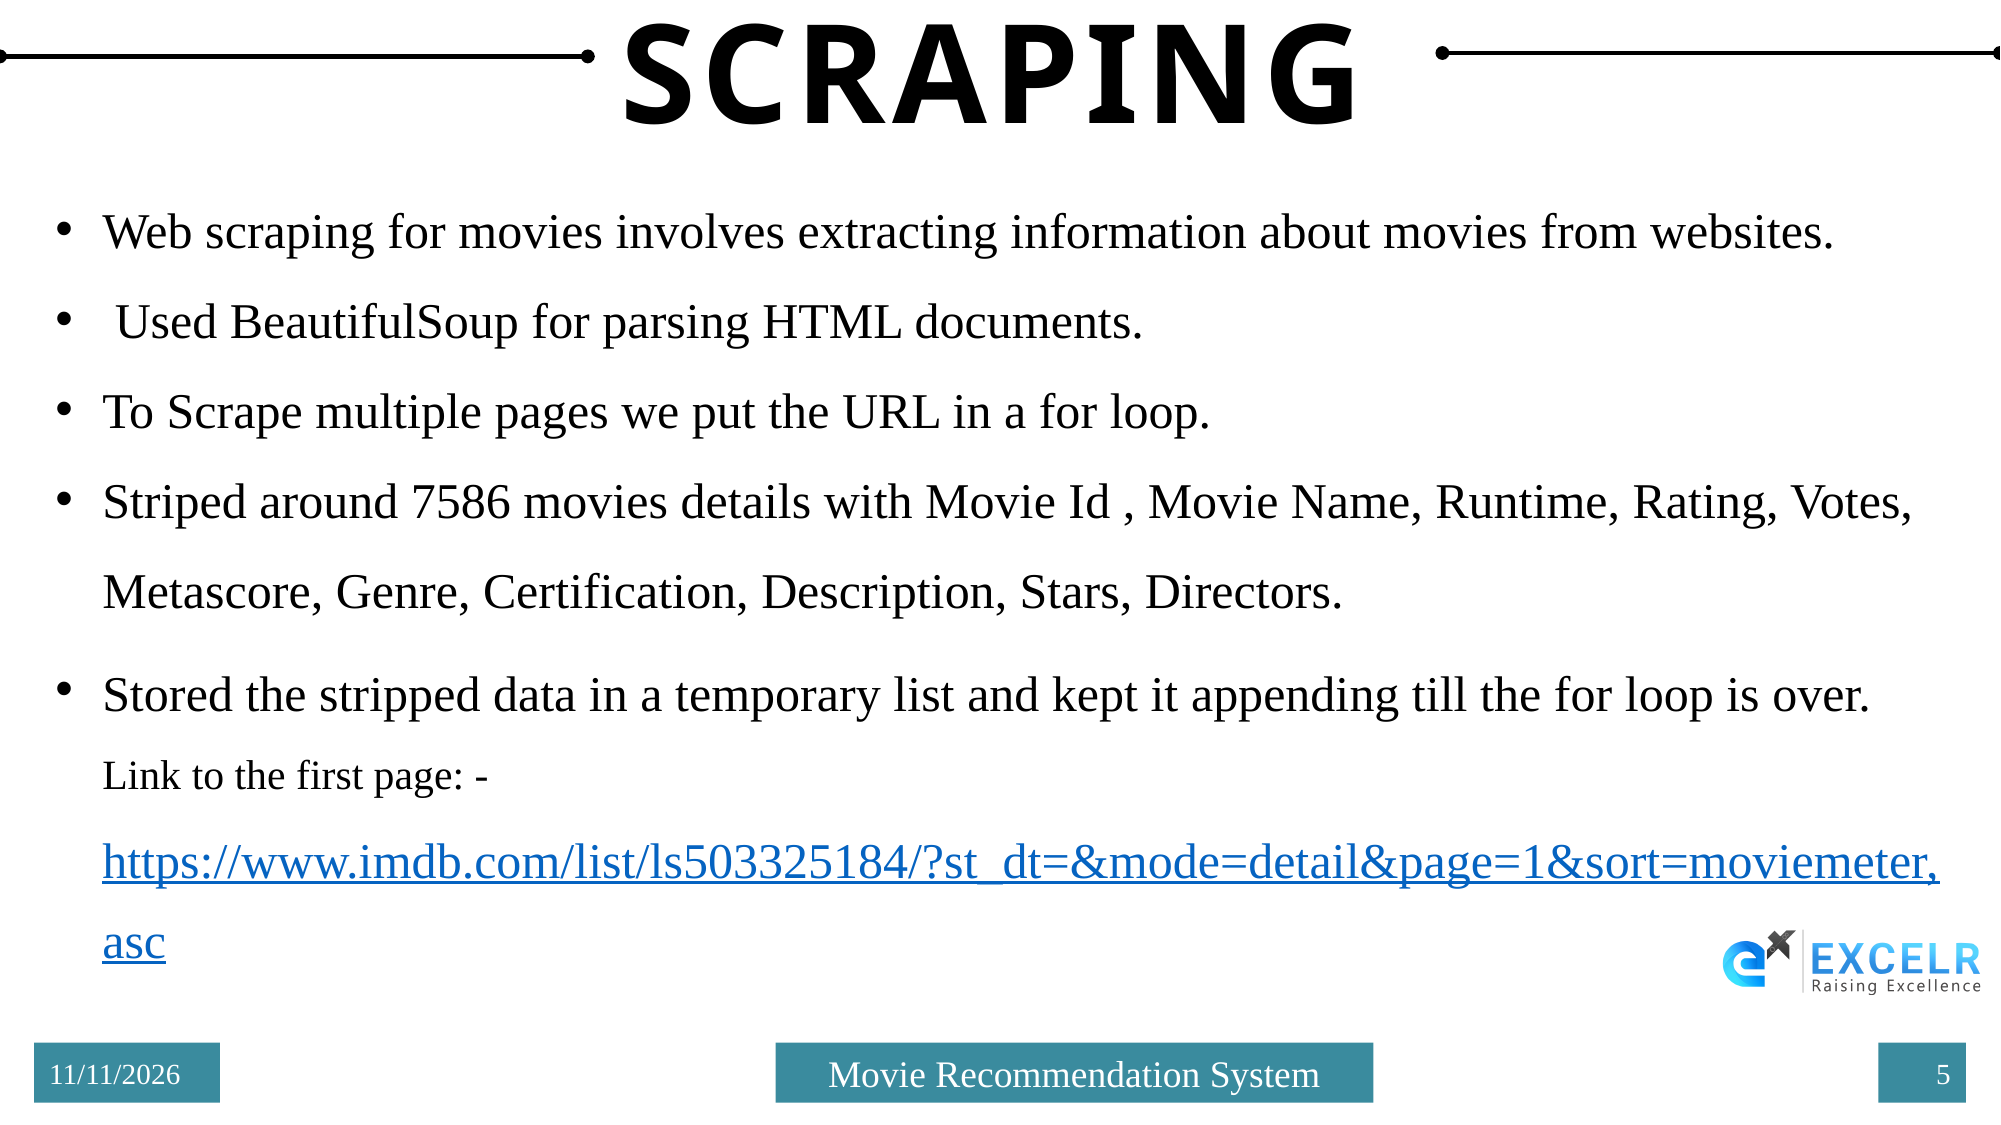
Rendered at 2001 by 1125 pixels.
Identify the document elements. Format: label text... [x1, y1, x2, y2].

picture [1721, 890, 1983, 1038]
footer Movie Recommendation System [775, 1042, 1374, 1103]
text_box Web scraping for movies involves extracting information about movies from websites. Used BeautifulSoup for parsing HTML documents. To Scrape multiple pages we put the URL in a for loop. Striped around 7586 movies details with Movie Id , Movie Name, Runtime, Rating, Votes, Metascore, Genre, Certification, Description, Stars, Directors. Stored the stripped data in a temporary list and kept it appending till the for loop is over. Link to the first page: - https://www.imdb.com/list/ls503325184/?st_dt=&mode=detail&page=1&sort=moviemeter,asc [40, 160, 1960, 986]
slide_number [34, 1042, 220, 1103]
slide_number 5 [1878, 1042, 1966, 1103]
text_box SCRAPING [47, 0, 1979, 159]
